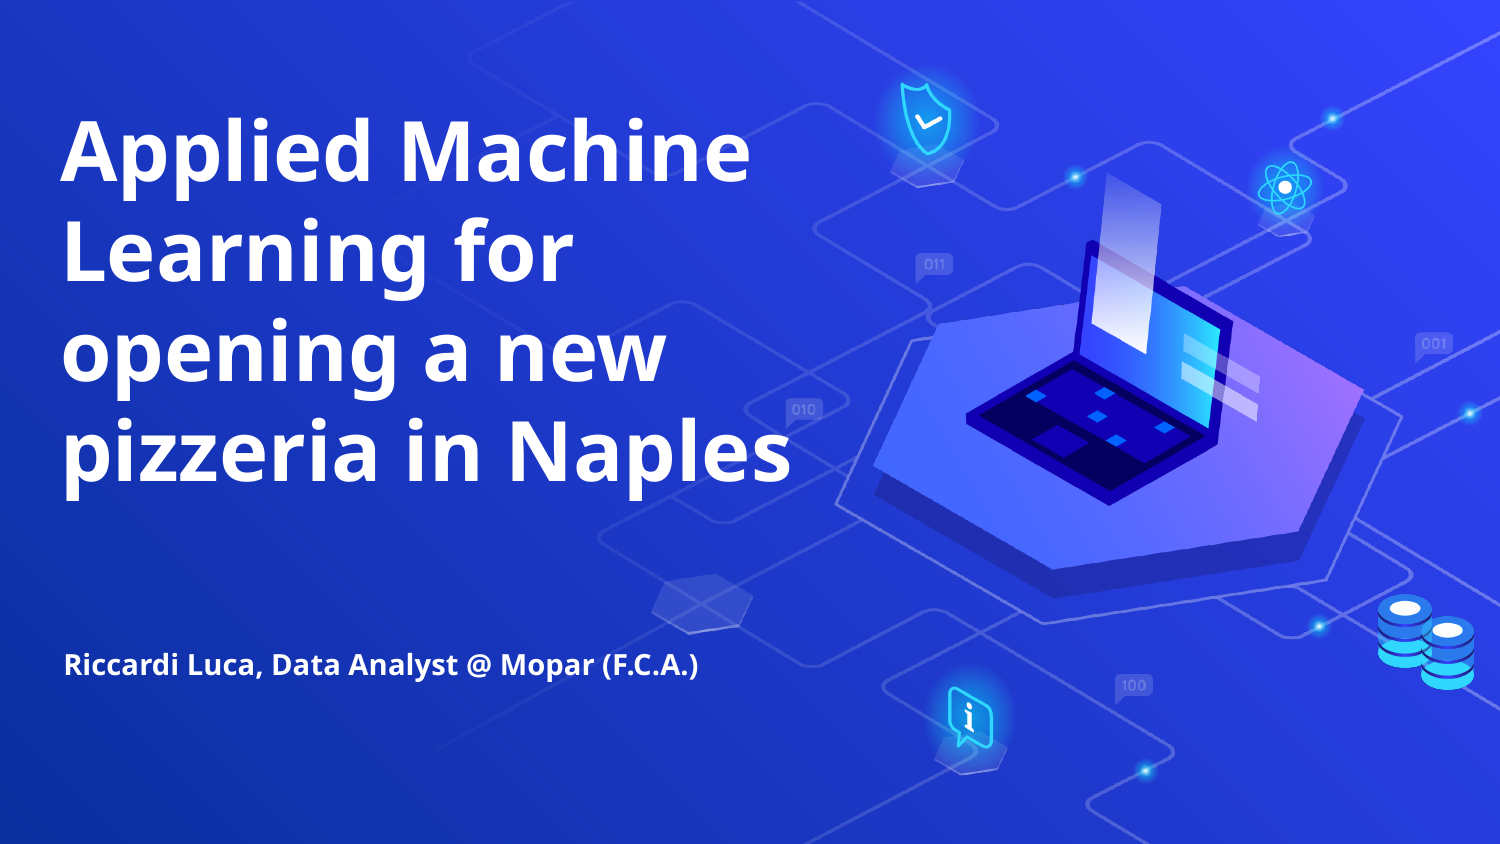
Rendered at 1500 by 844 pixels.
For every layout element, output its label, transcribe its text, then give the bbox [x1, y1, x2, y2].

text_box Applied Machine Learning for opening a new pizzeria in Naples [60, 65, 855, 531]
text_box Riccardi Luca, Data Analyst @ Mopar (F.C.A.) [48, 639, 1110, 694]
picture [0, 0, 1500, 844]
